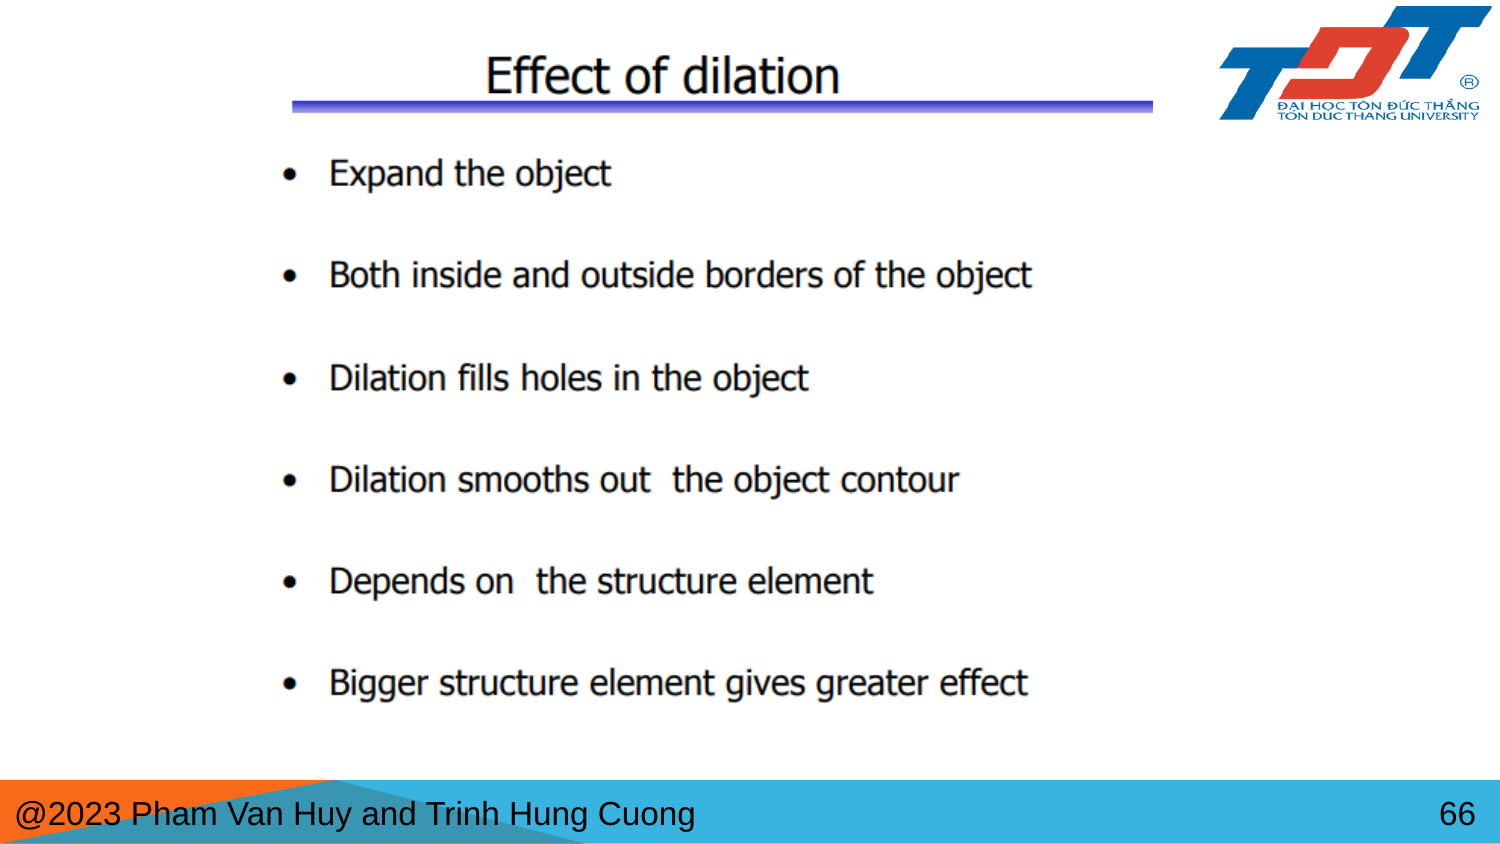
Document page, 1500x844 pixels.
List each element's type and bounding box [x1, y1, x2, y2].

picture [1219, 6, 1492, 120]
picture [250, 48, 1153, 765]
